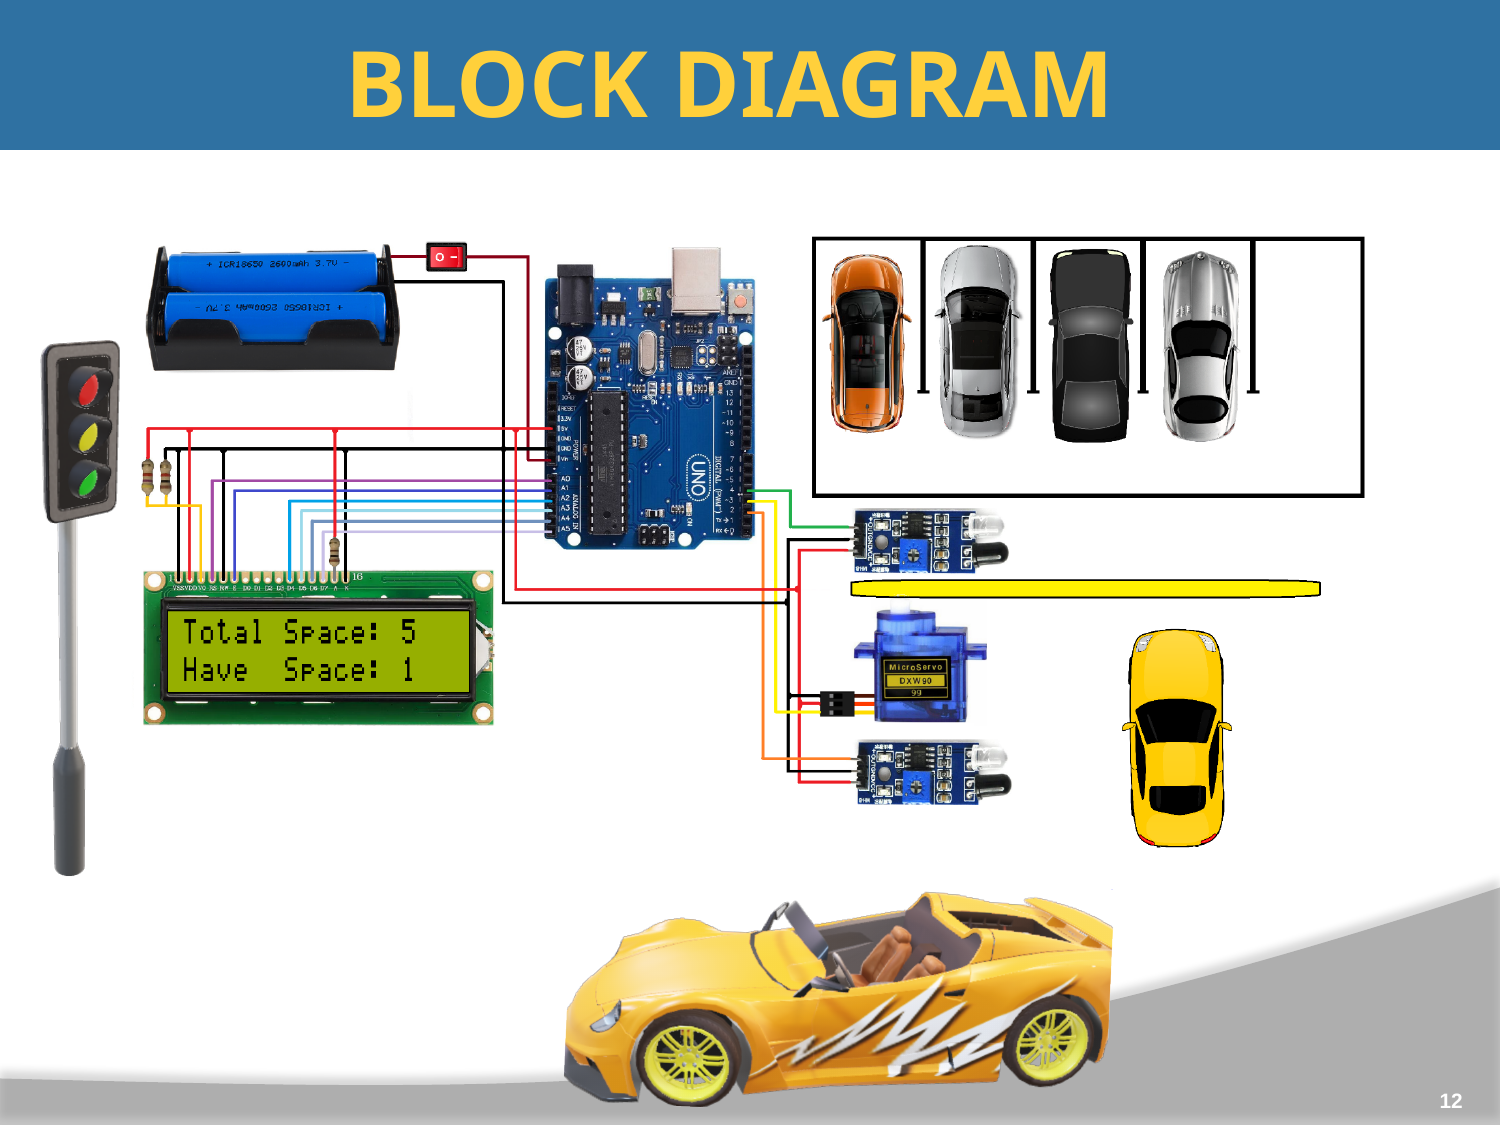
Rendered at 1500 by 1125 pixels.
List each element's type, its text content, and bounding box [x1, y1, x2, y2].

title BLOCK DIAGRAM [337, 0, 1500, 202]
picture [29, 337, 128, 969]
picture [131, 234, 1369, 891]
slide_number 12 [1337, 1053, 1463, 1114]
picture [563, 899, 1114, 1125]
